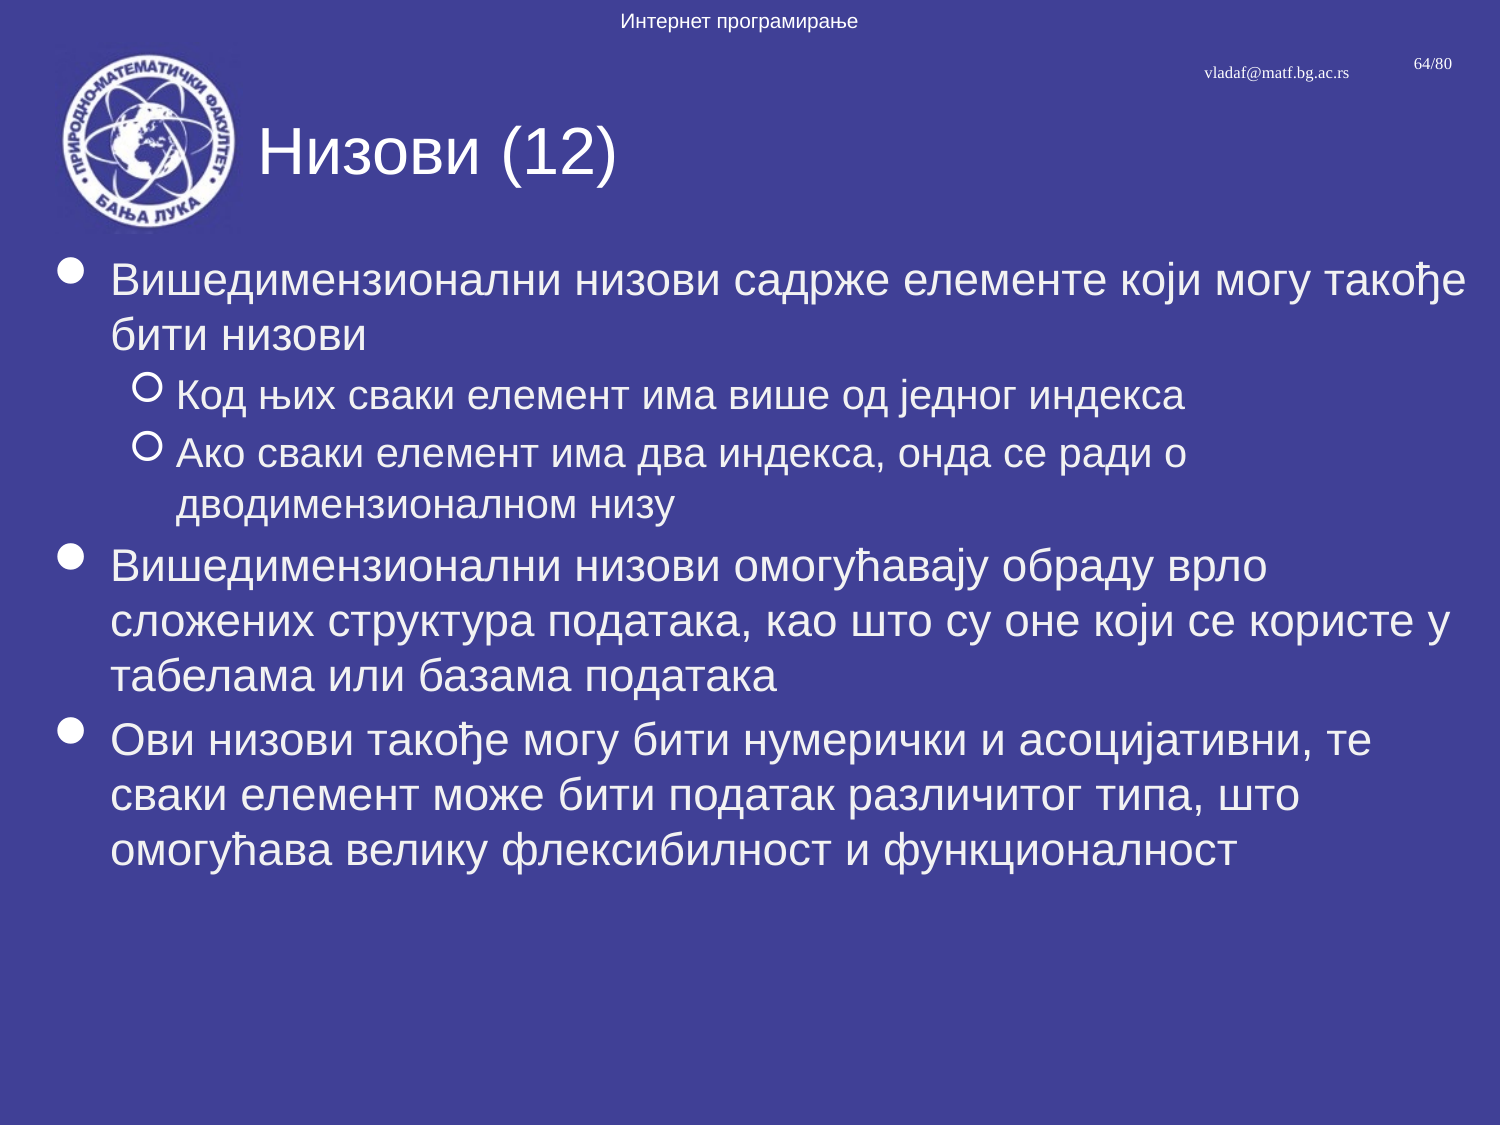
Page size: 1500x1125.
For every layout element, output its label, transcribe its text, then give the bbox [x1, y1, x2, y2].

title Низови (12) [242, 54, 1388, 242]
list Вишедимензионални низови садрже елементе који могу такође бити низови Код њих сваки елемент има више од једног индекса Ако сваки елемент има два индекса, онда се ради о дводимензионалном низу Вишедимензионални низови омогућавају обраду врло сложених структура података, као што су оне који се користе у табелама или базама података Ови низови такође могу бити нумерички и асоцијативни, те сваки елемент може бити податак различитог типа, што омогућава велику флексибилност и функционалност [29, 242, 1500, 598]
picture [55, 42, 243, 234]
